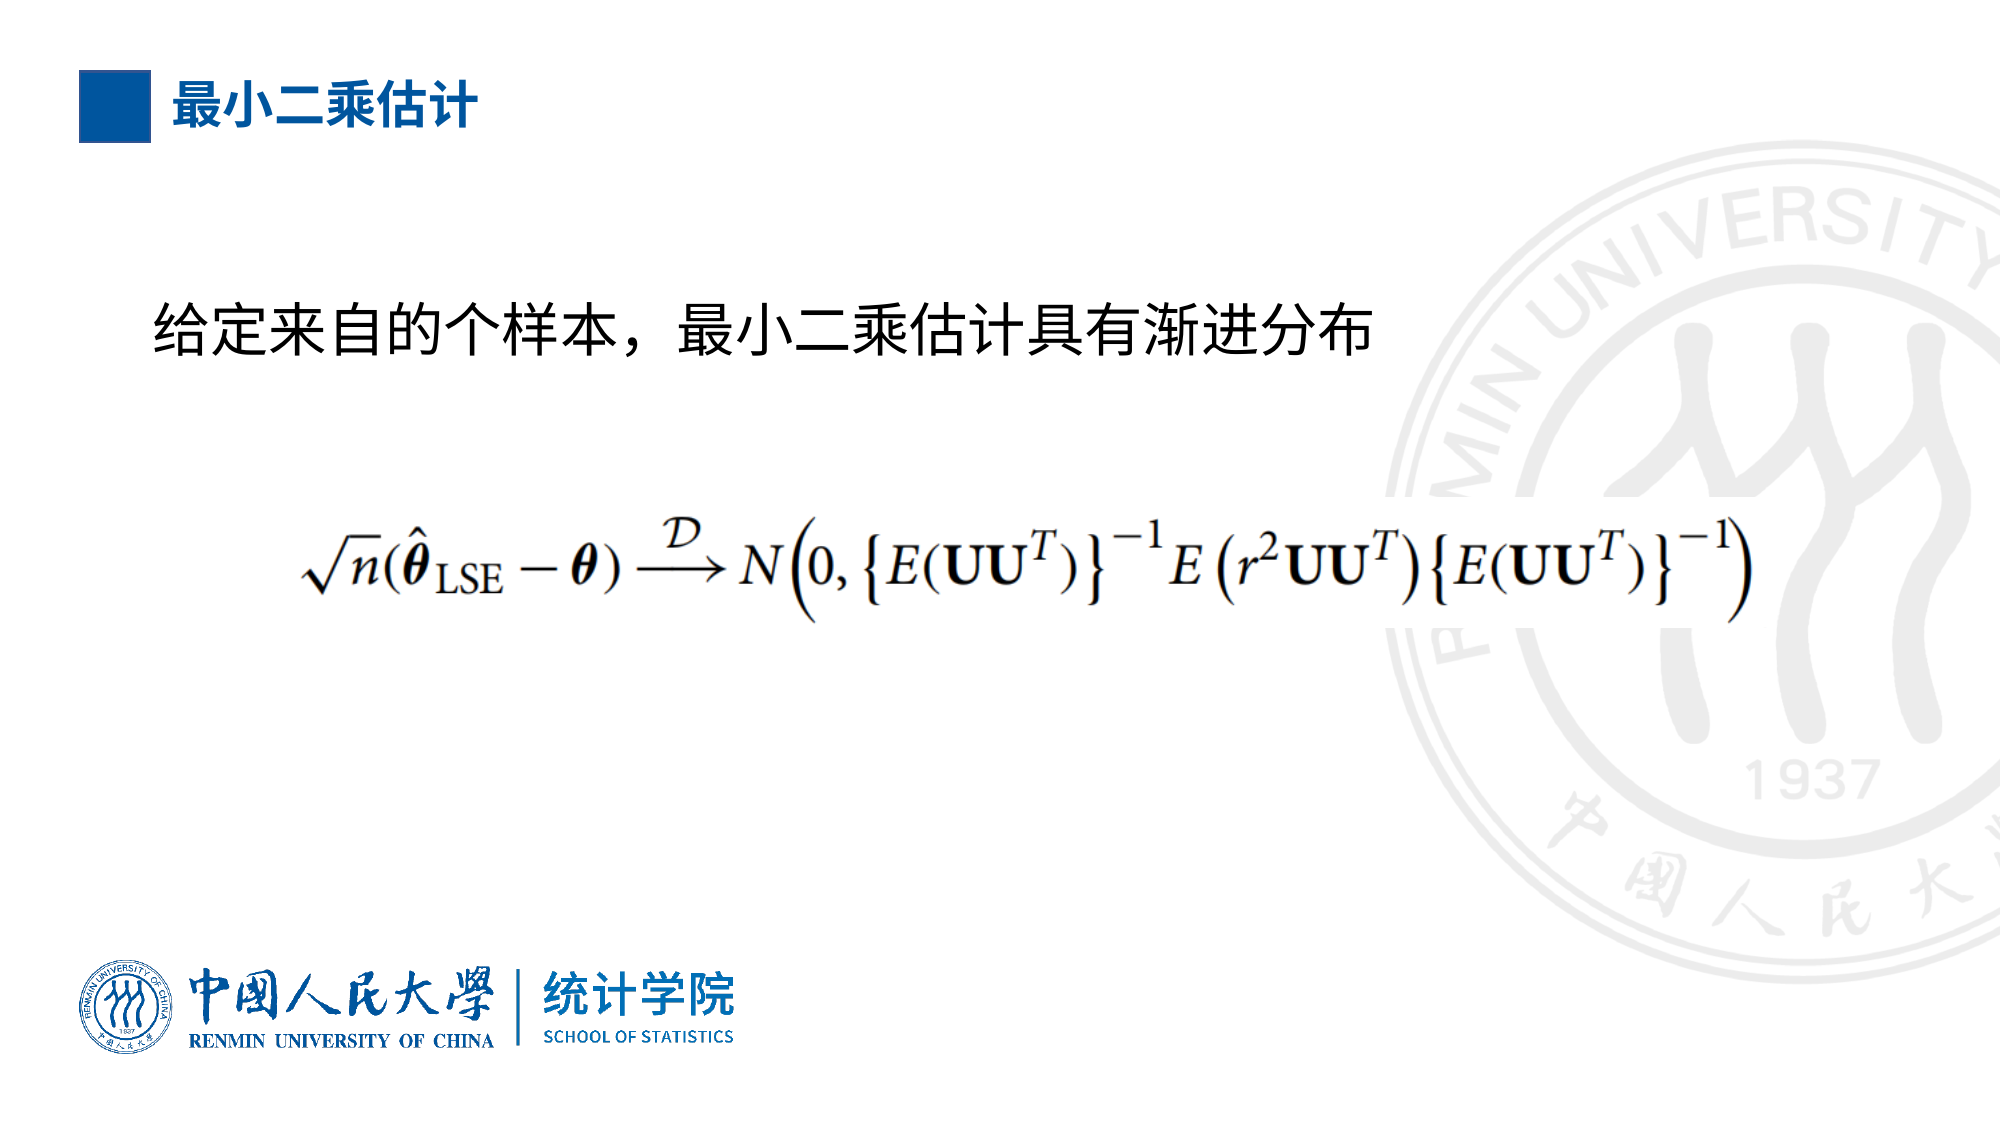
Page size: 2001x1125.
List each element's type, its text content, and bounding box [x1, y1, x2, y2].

picture [79, 958, 736, 1054]
picture [233, 496, 1767, 628]
title 最小二乘估计 [156, 71, 1005, 143]
